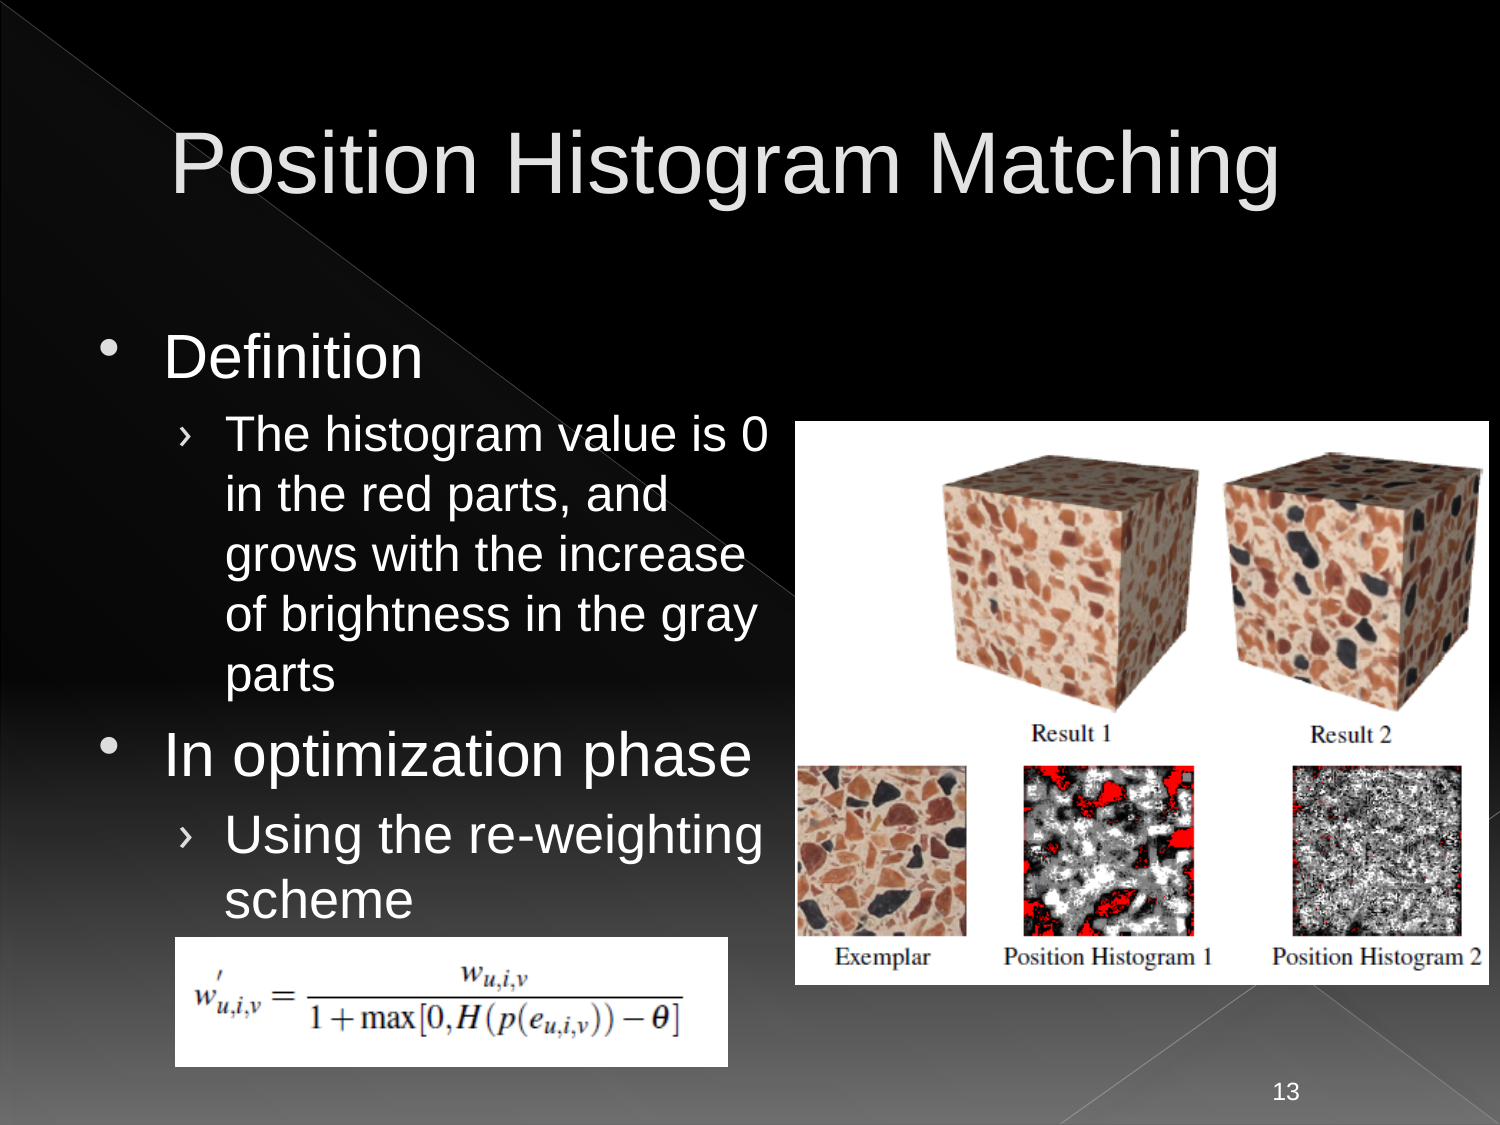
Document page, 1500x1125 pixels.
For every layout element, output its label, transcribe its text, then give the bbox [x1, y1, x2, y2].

picture [175, 937, 729, 1067]
slide_number 13 [1245, 1063, 1328, 1113]
picture [795, 421, 1489, 985]
title Position Histogram Matching [75, 43, 1425, 274]
list Definition The histogram value is 0 in the red parts, and grows with the increase of brightness in the gray parts In optimization phase Using the re-weighting scheme [75, 308, 797, 926]
